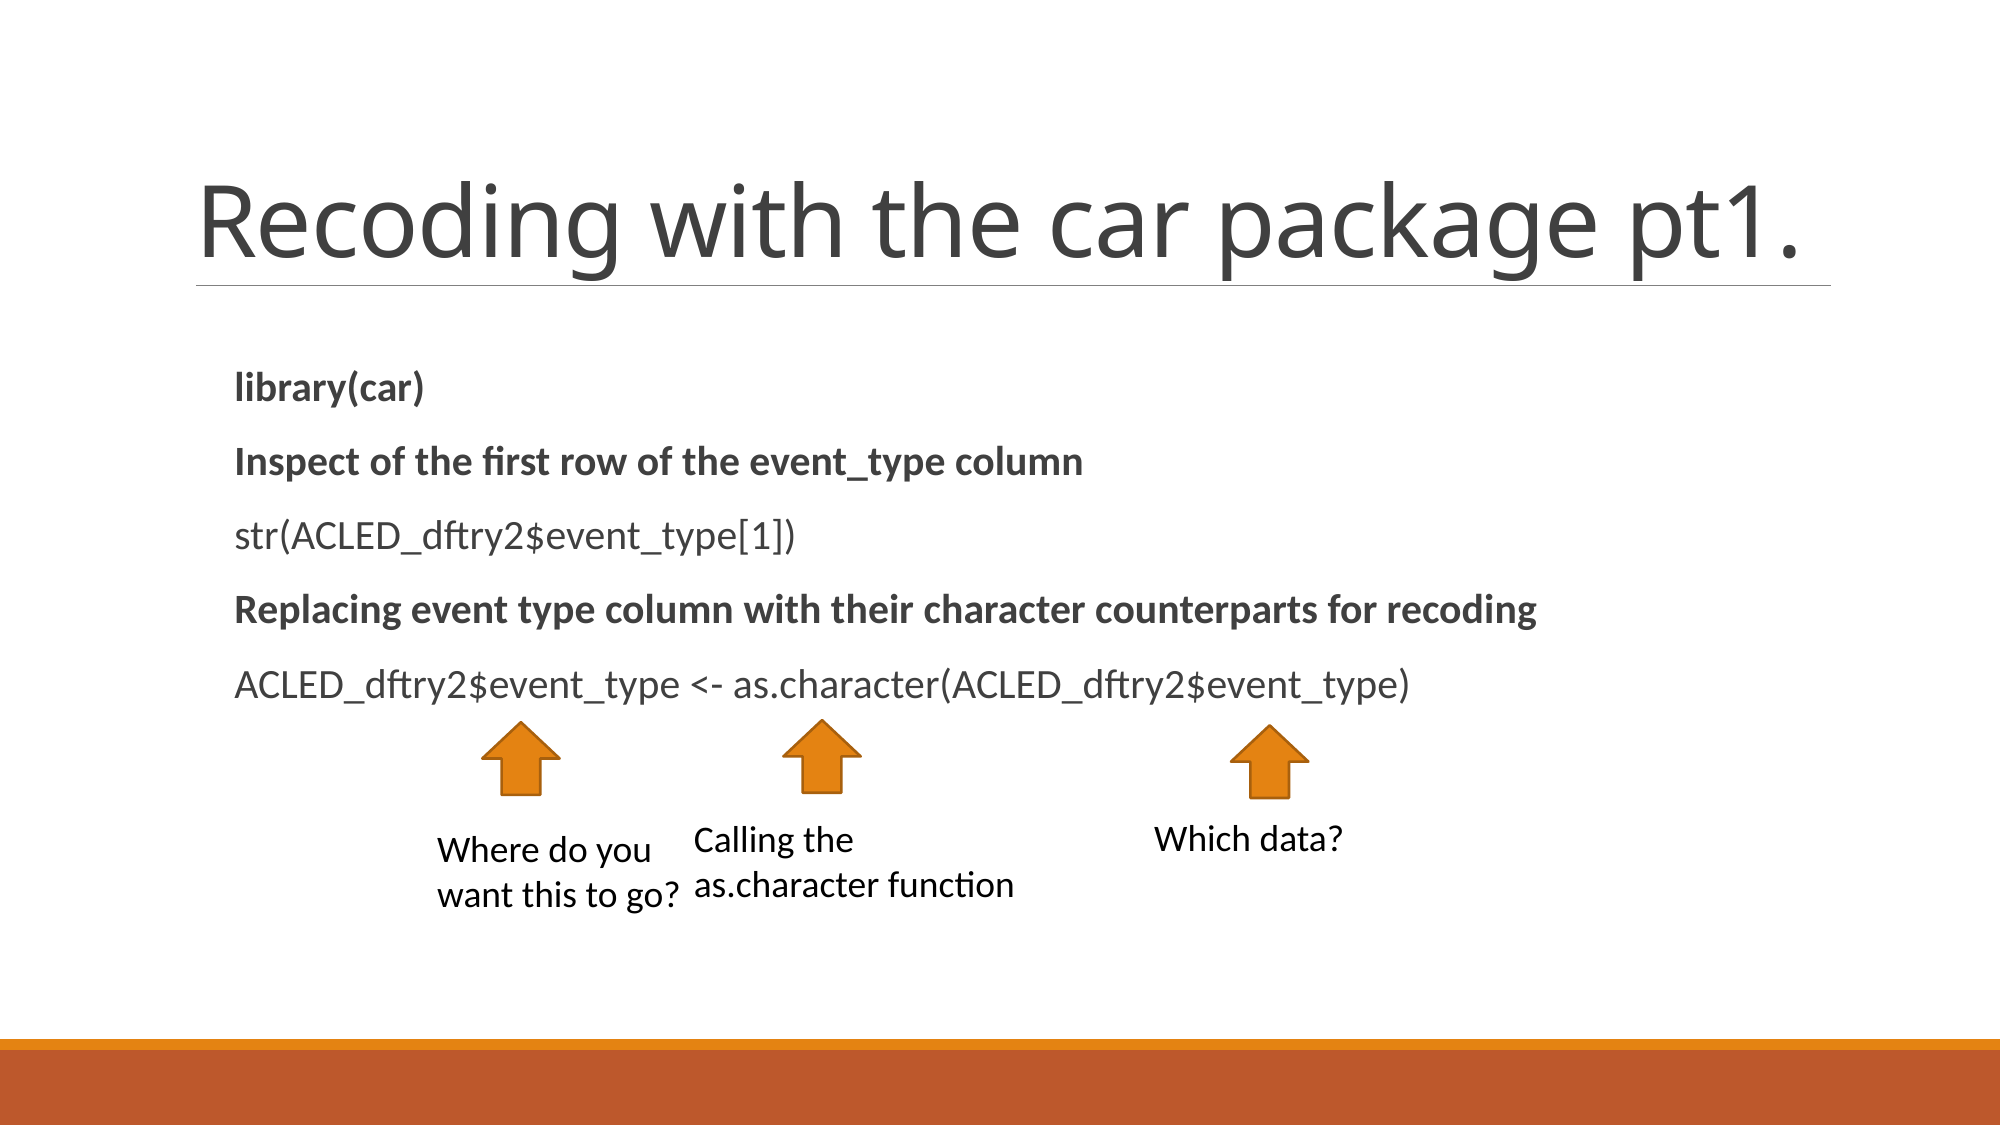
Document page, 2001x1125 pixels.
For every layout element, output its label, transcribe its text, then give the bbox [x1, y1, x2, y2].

text_box [782, 719, 862, 795]
text_box Where do you want this to go? [422, 817, 709, 922]
text_box Calling the as.character function [679, 807, 1046, 913]
text_box [1229, 724, 1310, 800]
text_box [481, 721, 561, 797]
text_box Which data? [1139, 806, 1427, 867]
list library(car) Inspect of the first row of the event_type column str(ACLED_dftry2$event_type[1]) Replacing event type column with their character counterparts for recoding ACLED_dftry2$event_type <- as.character(ACLED_dftry2$event_type) [219, 357, 2000, 1018]
title Recoding with the car package pt1. [180, 47, 1830, 285]
